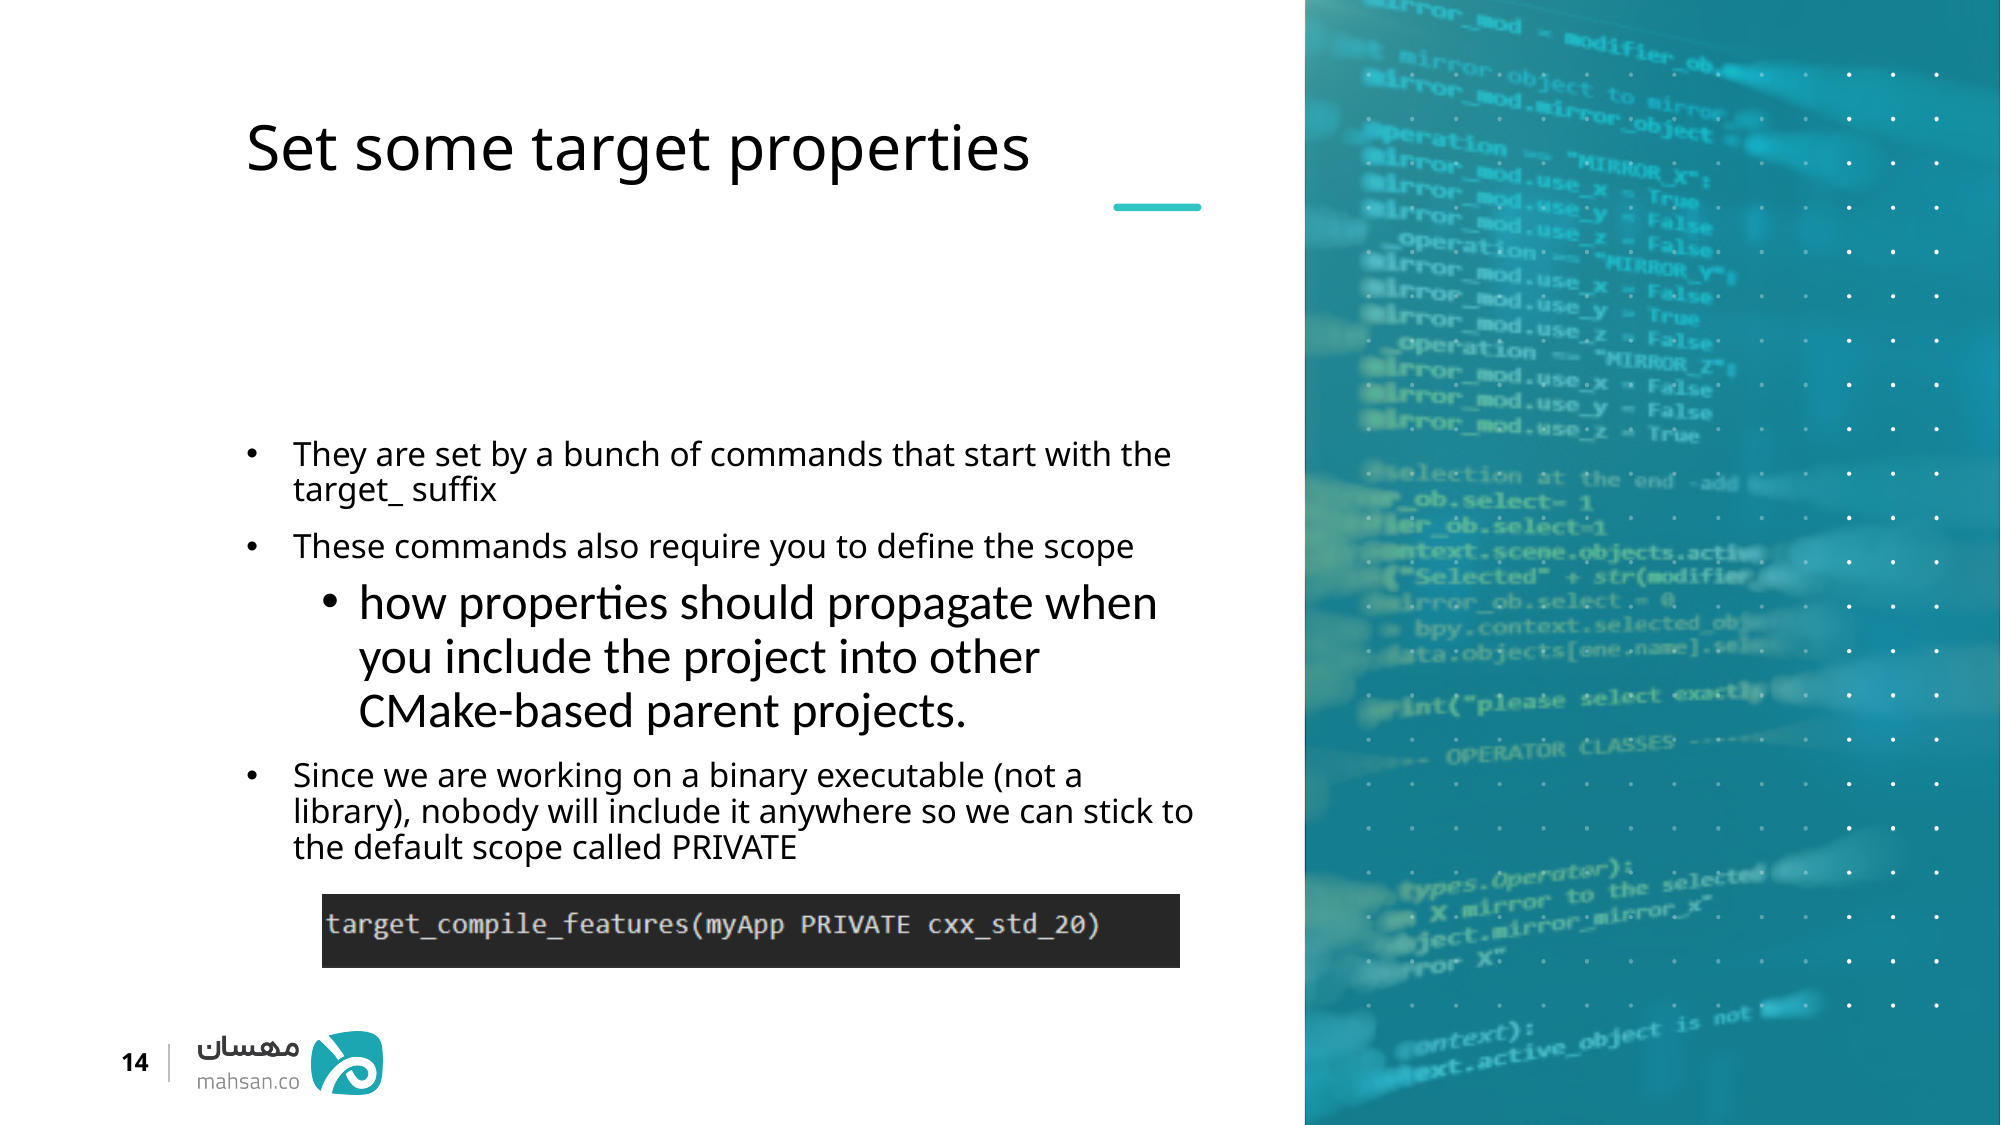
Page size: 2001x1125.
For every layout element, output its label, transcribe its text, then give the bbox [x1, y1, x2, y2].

picture [198, 1031, 383, 1095]
picture [1304, 0, 2000, 1125]
slide_number 14 [81, 1033, 189, 1094]
list Set some target properties [231, 109, 1219, 204]
list They are set by a bunch of commands that start with the target_ suffix These commands also require you to define the scope how properties should propagate when you include the project into other CMake-based parent projects. Since we are working on a binary executable (not a library), nobody will include it anywhere so we can stick to the default scope called PRIVATE [231, 429, 1219, 1008]
picture [321, 894, 1180, 968]
